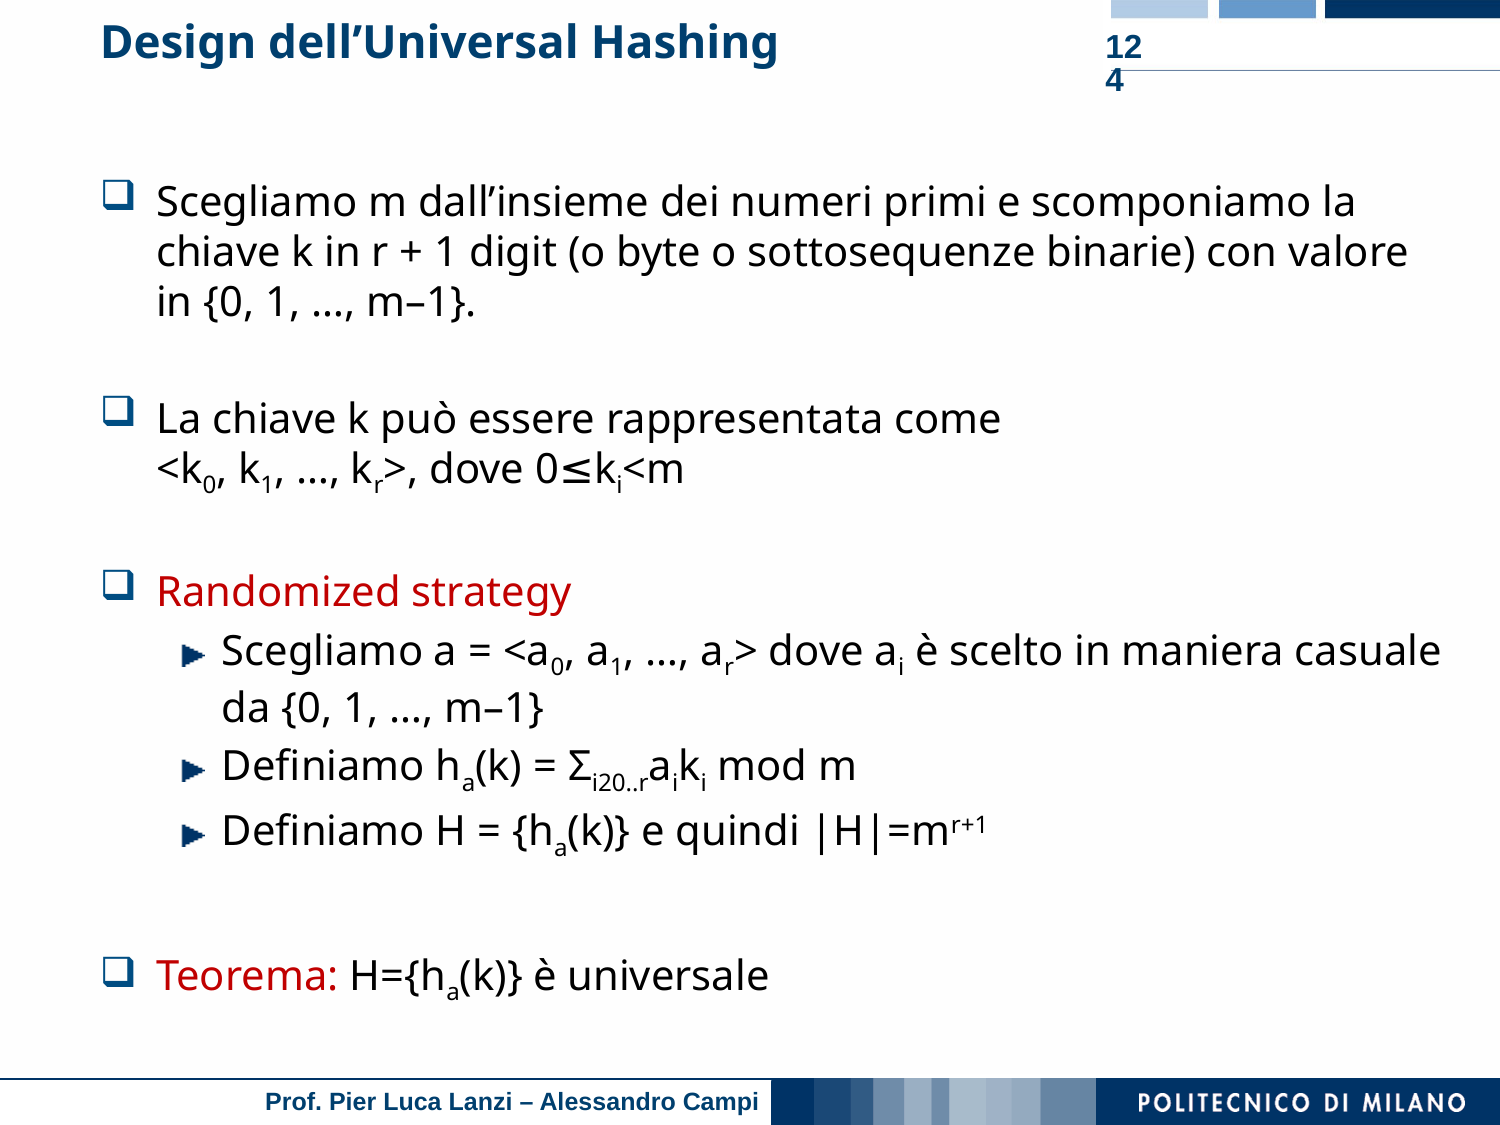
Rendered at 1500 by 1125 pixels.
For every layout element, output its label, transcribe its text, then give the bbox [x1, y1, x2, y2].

slide_number 124 [1105, 24, 1324, 66]
title Design dell’Universal Hashing [99, 12, 1075, 150]
list Scegliamo m dall’insieme dei numeri primi e scomponiamo la chiave k in r + 1 digit (o byte o sottosequenze binarie) con valore in {0, 1, …, m–1}. La chiave k può essere rappresentata come <k0, k1, …, kr>, dove 0≤ki<m Randomized strategy Scegliamo a = <a0, a1, …, ar> dove ai è scelto in maniera casuale da {0, 1, …, m–1} Definiamo ha(k) = Σi20..raiki mod m Definiamo H = {ha(k)} e quindi |H|=mr+1 Teorema: H={ha(k)} è universale [99, 174, 1450, 988]
picture [174, 752, 205, 782]
picture [174, 817, 205, 847]
picture [174, 637, 205, 667]
picture [0, 1074, 1500, 1125]
picture [1103, 0, 1500, 74]
